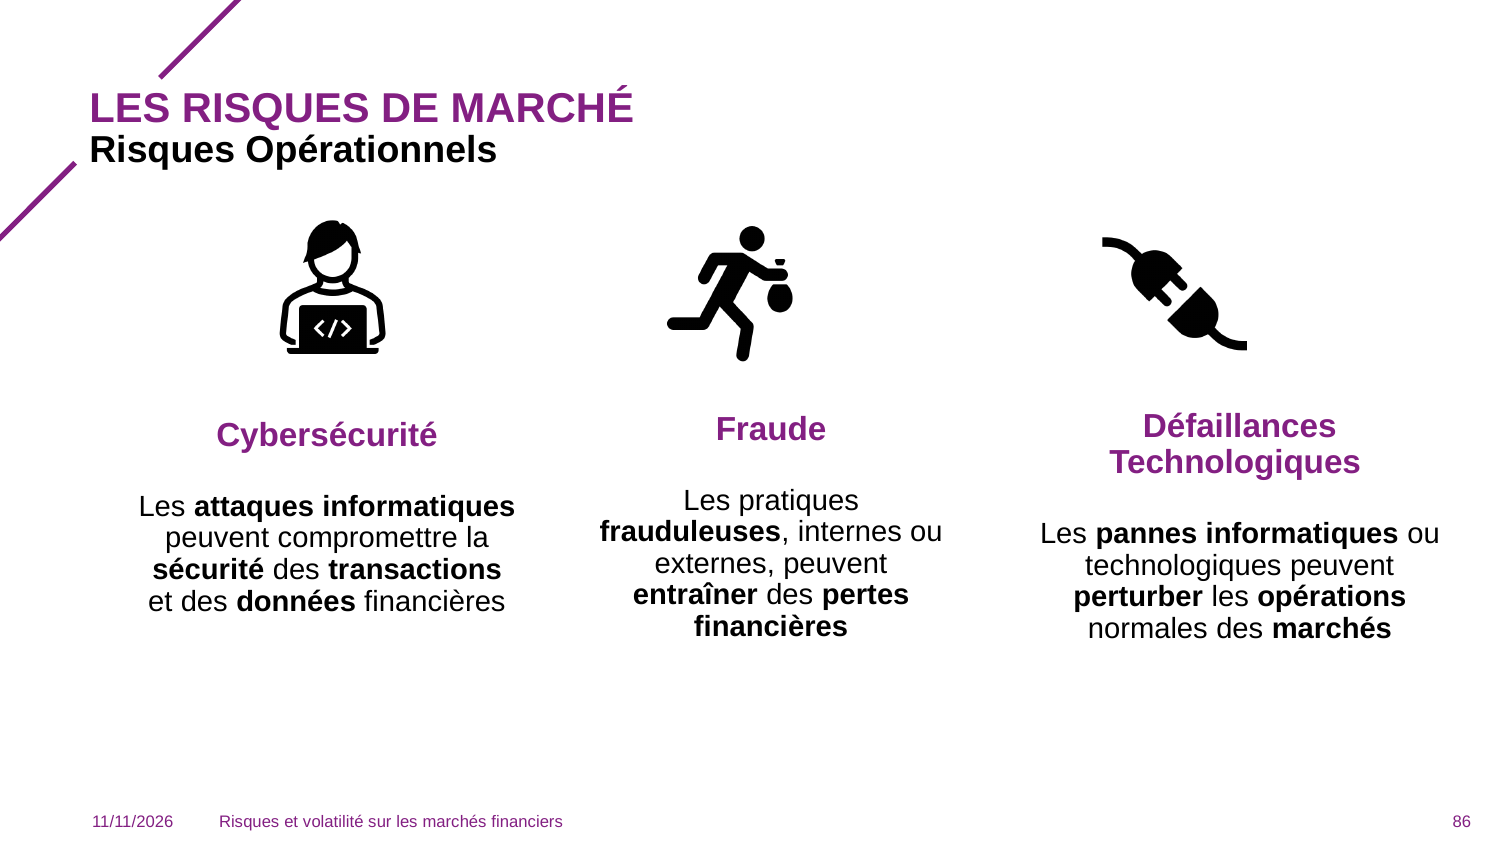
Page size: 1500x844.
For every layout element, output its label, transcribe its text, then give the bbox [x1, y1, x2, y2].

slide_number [77, 797, 205, 844]
title Les risques de marché [74, 86, 1385, 132]
picture [654, 218, 805, 369]
footer Risques et volatilité sur les marchés financiers [205, 797, 1385, 844]
picture [1099, 218, 1250, 369]
slide_number 86 [1387, 797, 1487, 844]
list Risques Opérationnels [74, 132, 1385, 220]
list Cybersécurité Les attaques informatiques peuvent compromettre la sécurité des transactions et des données financières [121, 374, 533, 661]
text_box Défaillances Technologiques Les pannes informatiques ou technologiques peuvent perturber les opérations normales des marchés [1009, 382, 1471, 672]
text_box Fraude Les pratiques frauduleuses, internes ou externes, peuvent entraîner des pertes financières [578, 356, 965, 698]
picture [257, 206, 408, 357]
